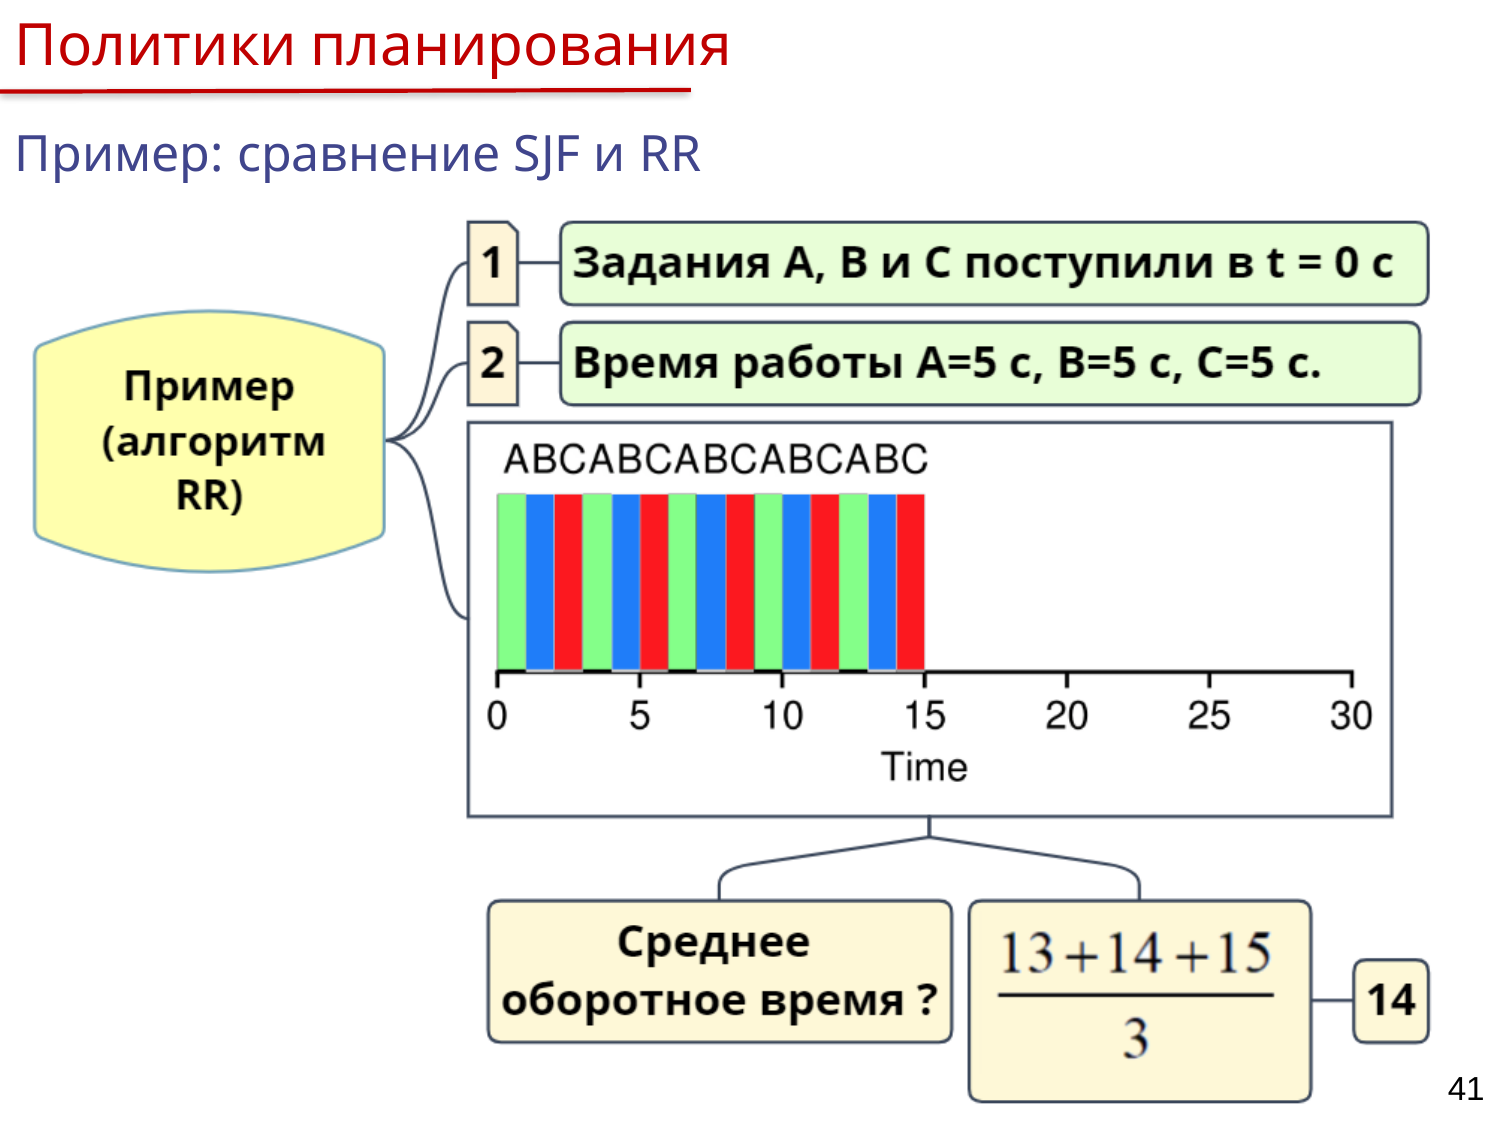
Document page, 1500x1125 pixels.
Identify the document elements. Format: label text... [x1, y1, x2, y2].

picture [26, 215, 1436, 1109]
text_box Пример: сравнение SJF и RR [0, 113, 1500, 189]
text_box Политики планирования [0, 0, 1500, 85]
slide_number 41 [1187, 1050, 1500, 1125]
